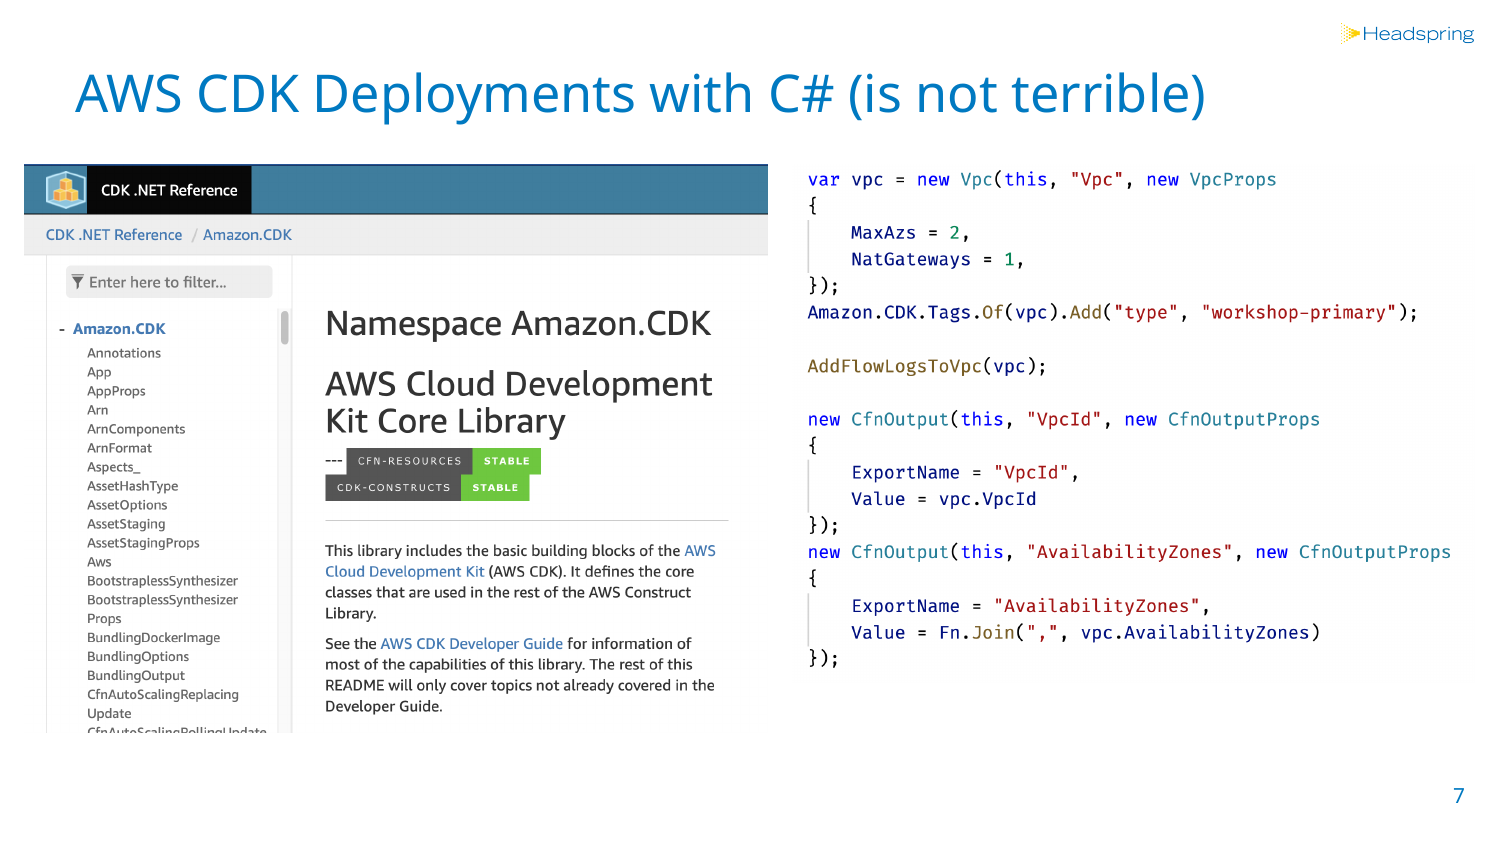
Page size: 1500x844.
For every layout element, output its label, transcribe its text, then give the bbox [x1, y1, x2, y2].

title AWS CDK Deployments with C# (is not terrible) [75, 45, 1425, 140]
picture [24, 164, 768, 733]
picture [792, 164, 1476, 683]
picture [1341, 23, 1474, 44]
slide_number ‹#› [1389, 764, 1480, 830]
